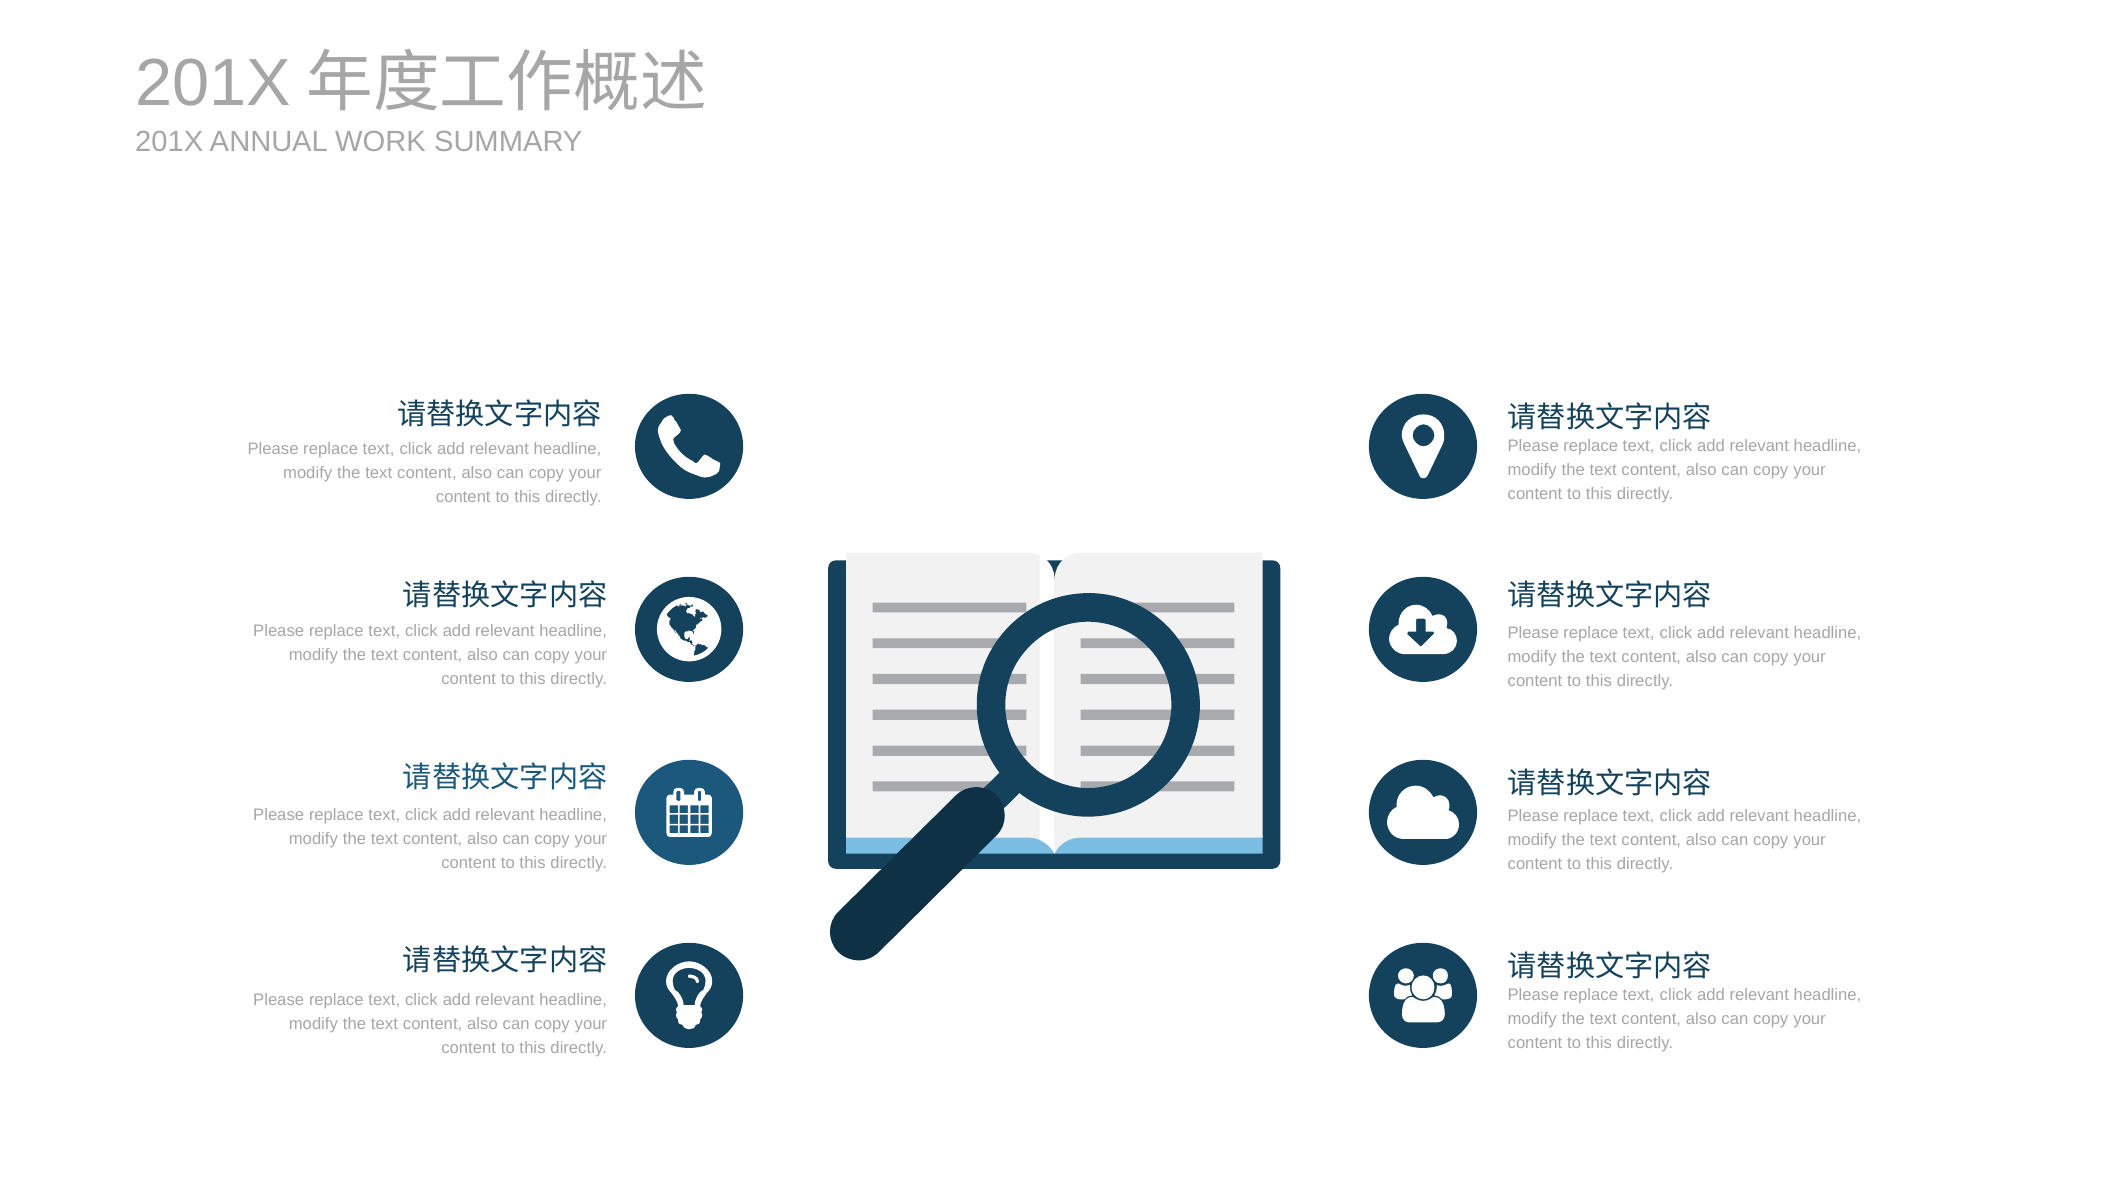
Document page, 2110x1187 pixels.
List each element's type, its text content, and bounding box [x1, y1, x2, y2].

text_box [1368, 942, 1478, 1048]
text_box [246, 388, 602, 507]
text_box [827, 552, 1281, 963]
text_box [1368, 393, 1478, 499]
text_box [634, 576, 744, 682]
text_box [251, 568, 608, 689]
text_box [634, 393, 744, 499]
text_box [1507, 390, 1864, 504]
text_box 201X年度工作概述 [135, 38, 783, 119]
text_box 201X ANNUAL WORK SUMMARY [135, 122, 596, 158]
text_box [1368, 576, 1478, 682]
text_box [1368, 759, 1478, 865]
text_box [251, 934, 608, 1058]
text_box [251, 750, 608, 873]
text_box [1507, 939, 1864, 1053]
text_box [634, 759, 744, 865]
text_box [634, 942, 744, 1048]
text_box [1507, 569, 1864, 691]
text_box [1507, 756, 1864, 874]
